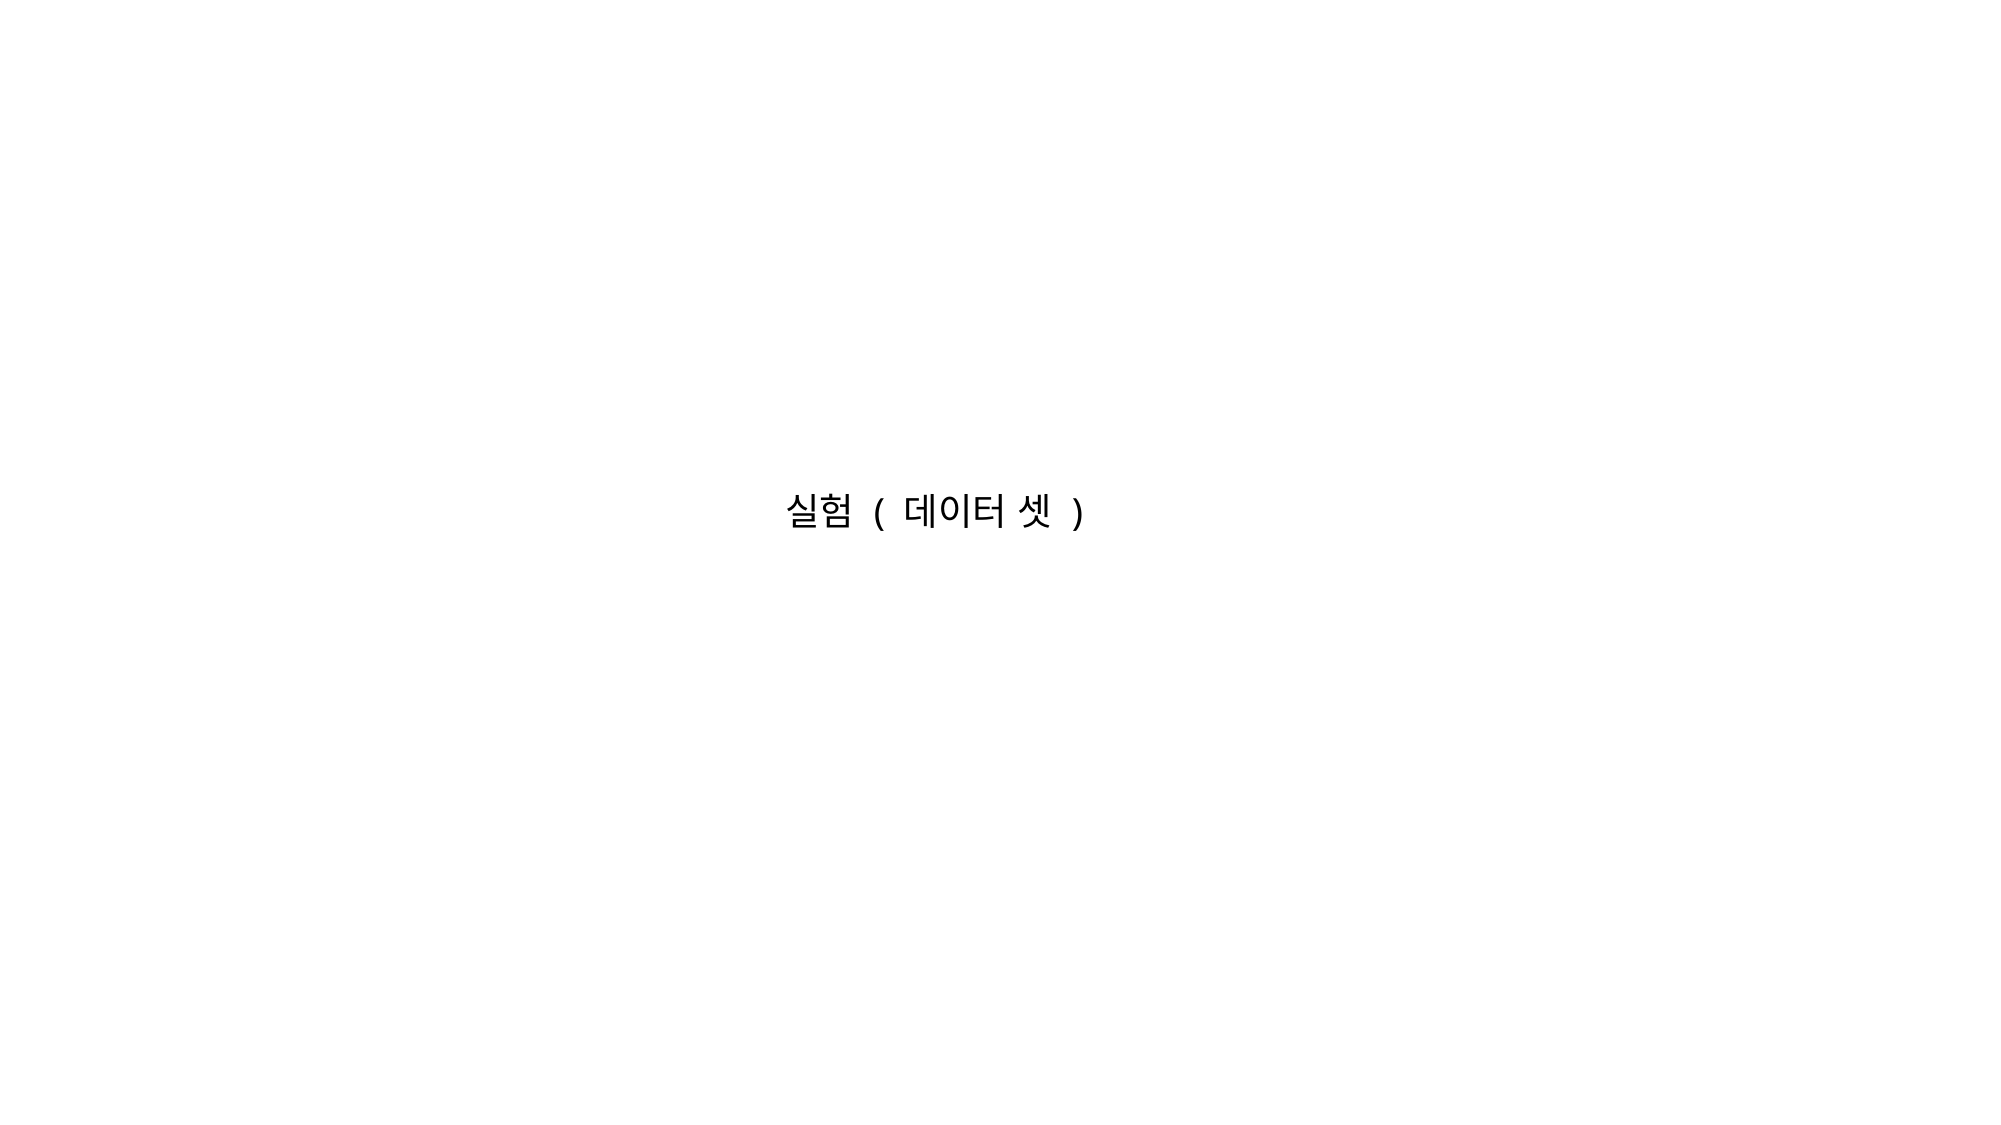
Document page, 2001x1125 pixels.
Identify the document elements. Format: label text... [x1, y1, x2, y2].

text_box 실험 ( 데이터 셋 ) [770, 480, 1099, 540]
